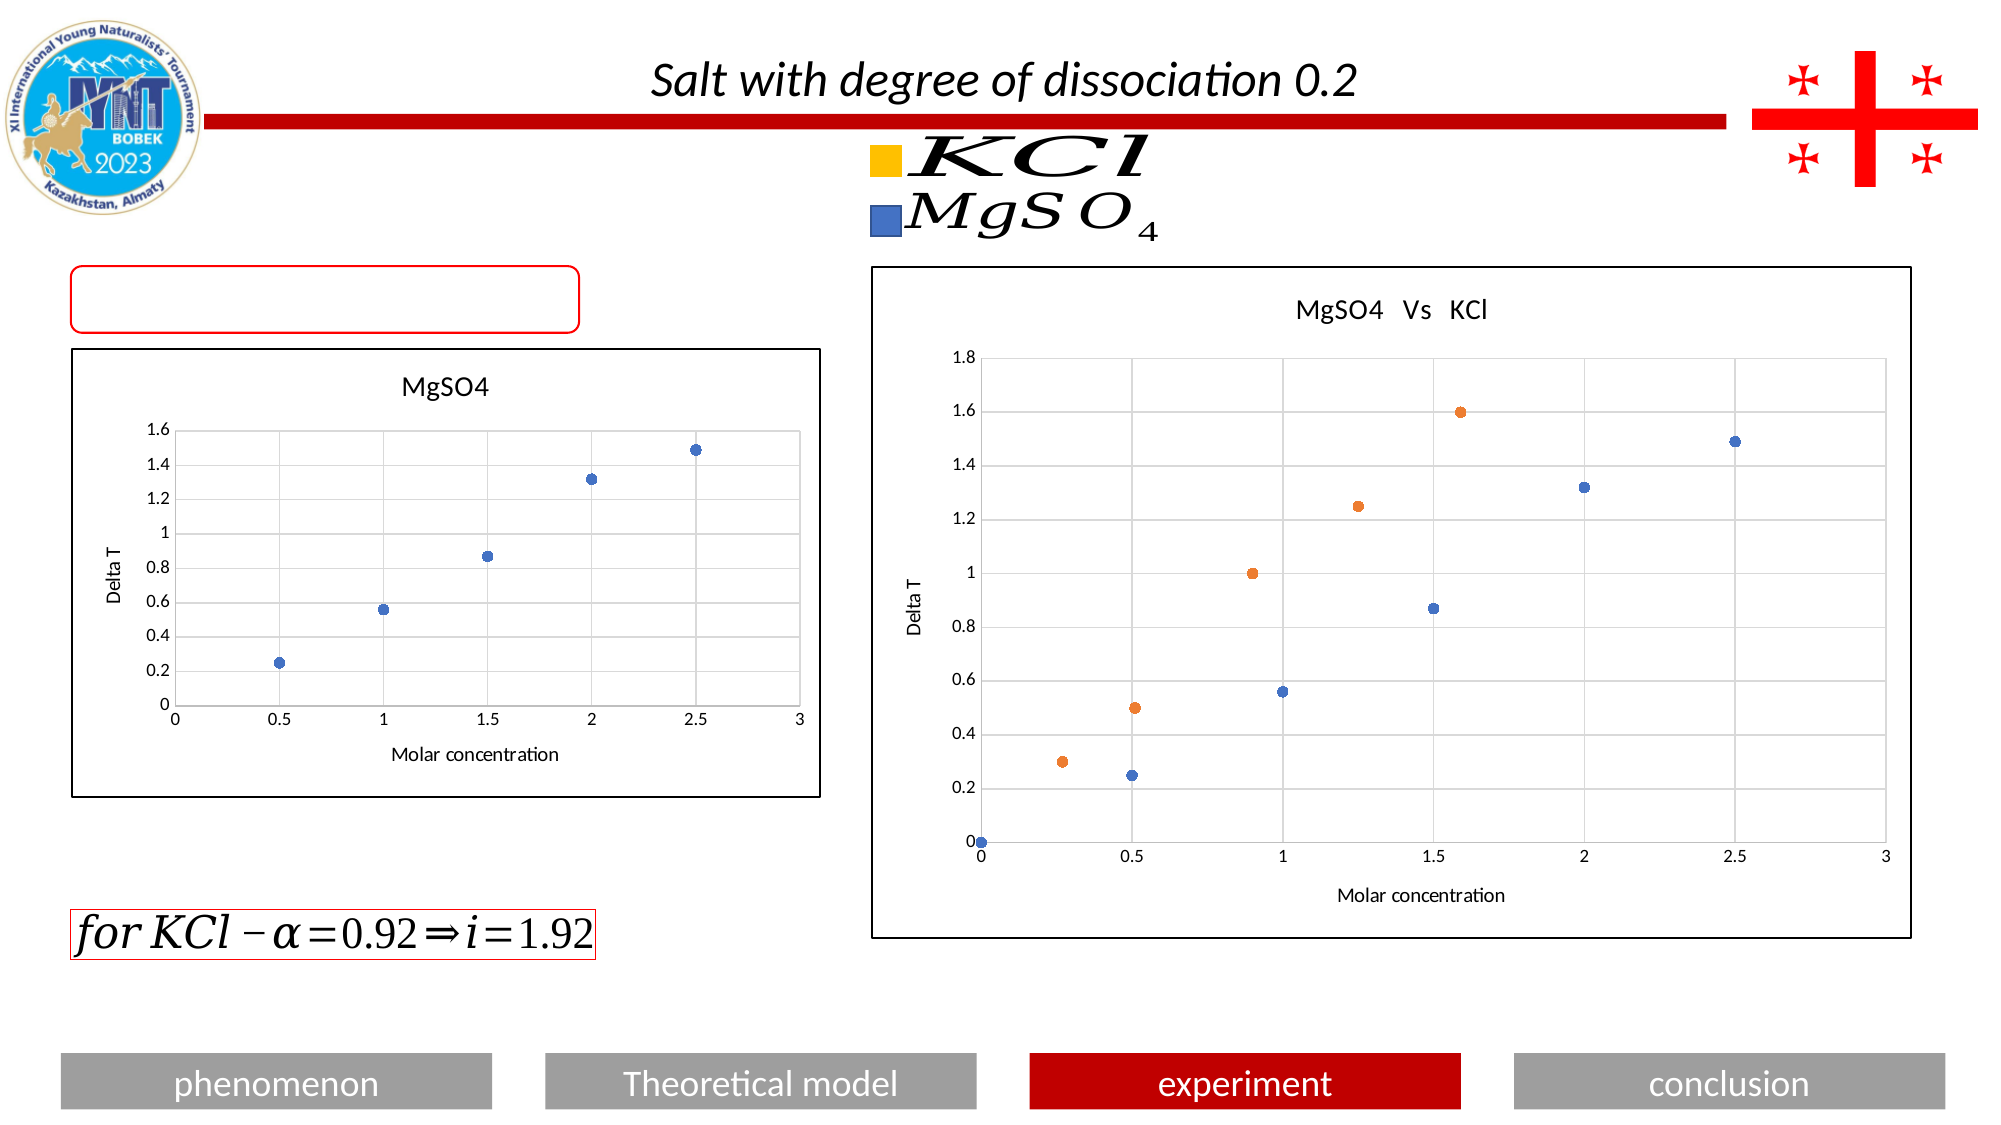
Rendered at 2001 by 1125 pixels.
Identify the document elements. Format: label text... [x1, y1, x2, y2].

slide_number 14 [1412, 1042, 1863, 1103]
text_box [870, 145, 902, 177]
chart [870, 266, 1913, 940]
text_box [870, 205, 902, 237]
text_box Salt with degree of dissociation 0.2 [602, 39, 1407, 115]
chart [70, 347, 821, 798]
picture [0, 17, 204, 218]
picture [1752, 51, 1978, 187]
